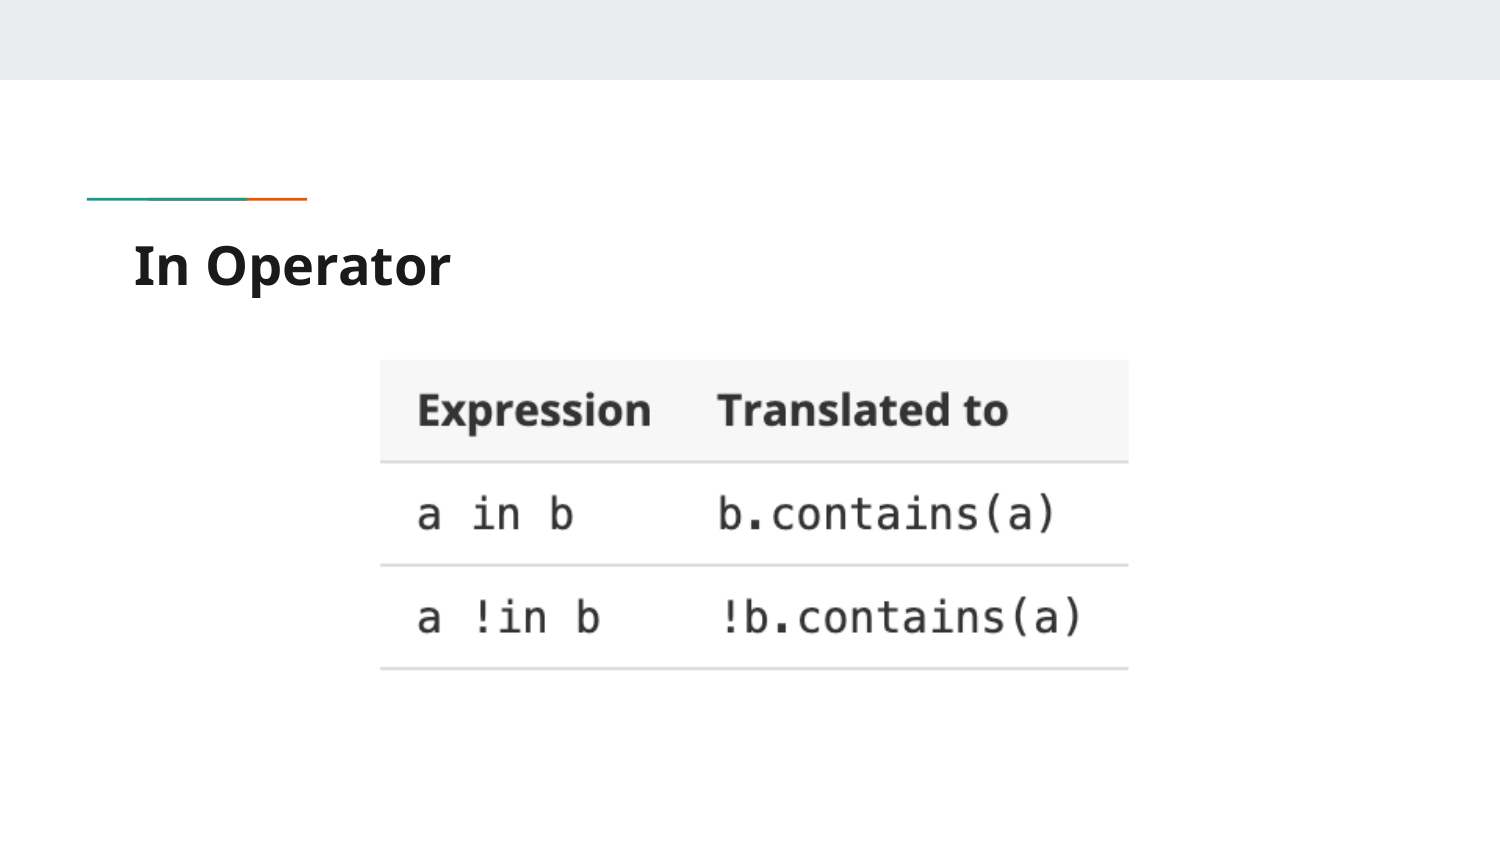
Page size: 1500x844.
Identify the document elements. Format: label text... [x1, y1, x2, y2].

title In Operator [119, 216, 1381, 305]
picture [343, 328, 1157, 708]
